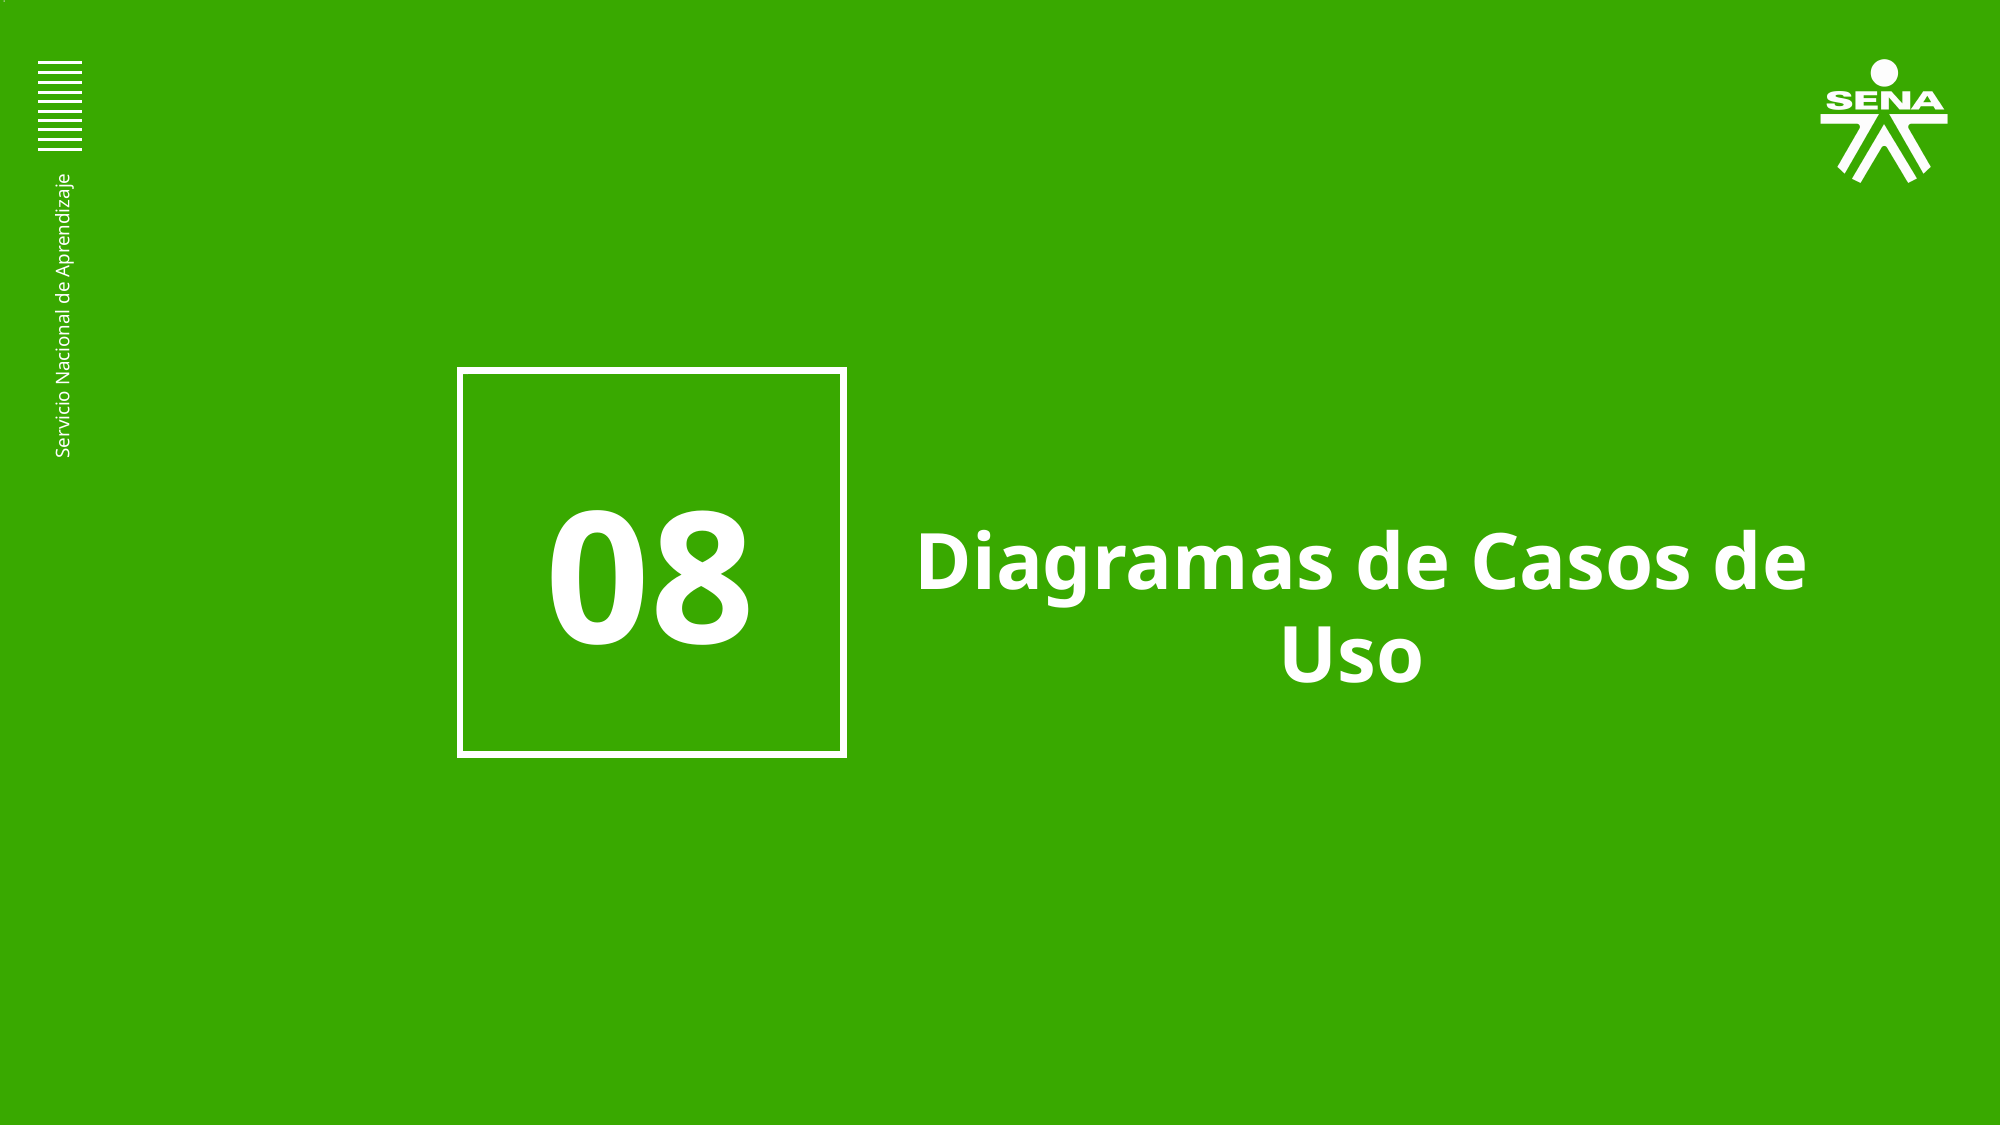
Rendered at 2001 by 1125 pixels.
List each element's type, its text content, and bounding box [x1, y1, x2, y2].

text_box [0, 0, 2000, 1125]
text_box Diagramas de Casos de Uso [866, 502, 1857, 707]
text_box Servicio Nacional de Aprendizaje [43, 158, 81, 485]
text_box [459, 370, 844, 755]
text_box 08 [459, 452, 842, 688]
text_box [38, 62, 83, 150]
picture [1806, 43, 1962, 200]
